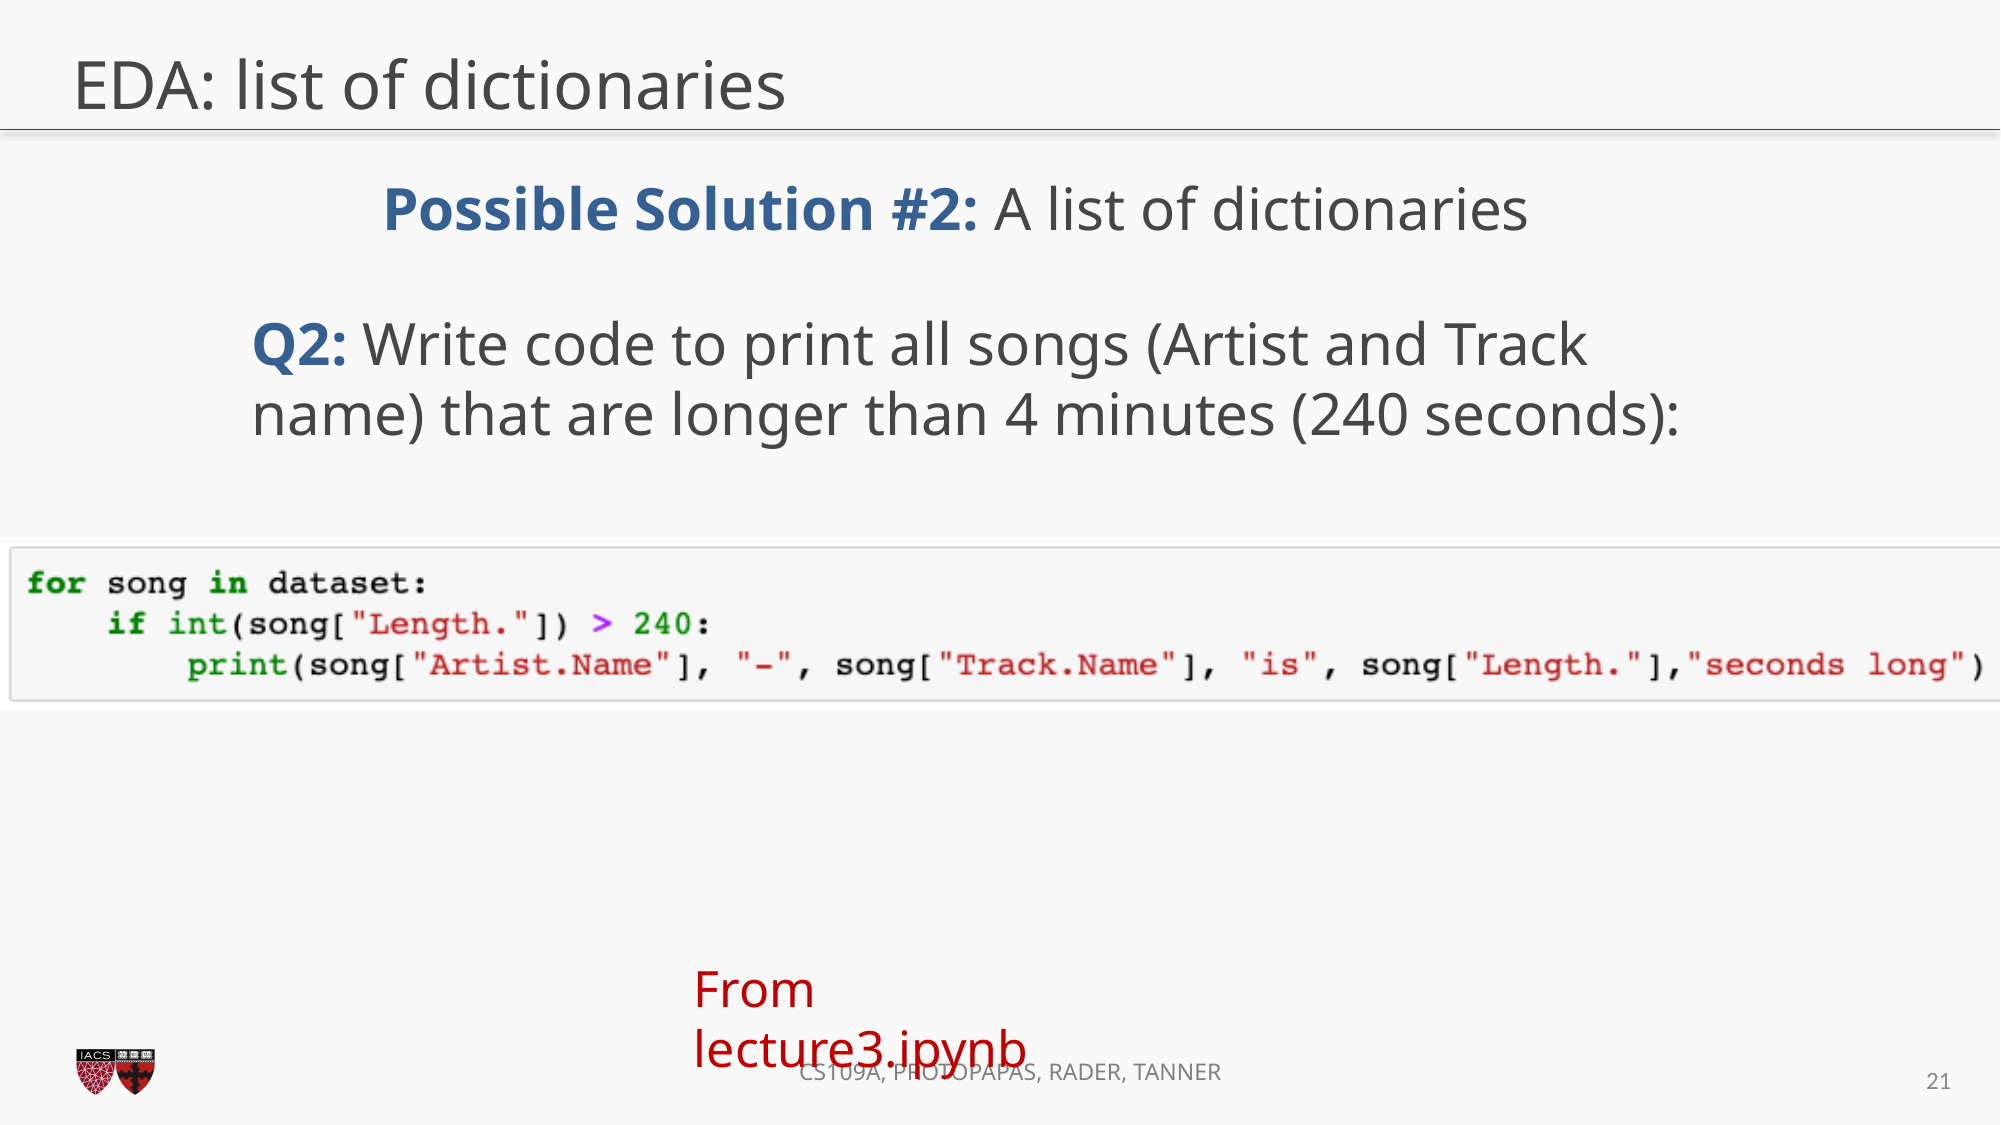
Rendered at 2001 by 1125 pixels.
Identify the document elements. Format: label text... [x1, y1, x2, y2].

picture [75, 1049, 155, 1095]
text_box Possible Solution #2: A list of dictionaries [367, 164, 1633, 272]
list Q2: Write code to print all songs (Artist and Track name) that are longer than 4 minutes (240 seconds): [236, 299, 1709, 473]
text_box From lecture3.ipynb [679, 950, 1175, 1008]
picture [0, 543, 2000, 710]
slide_number 21 [1500, 1050, 1967, 1110]
title EDA: list of dictionaries [57, 35, 1943, 162]
